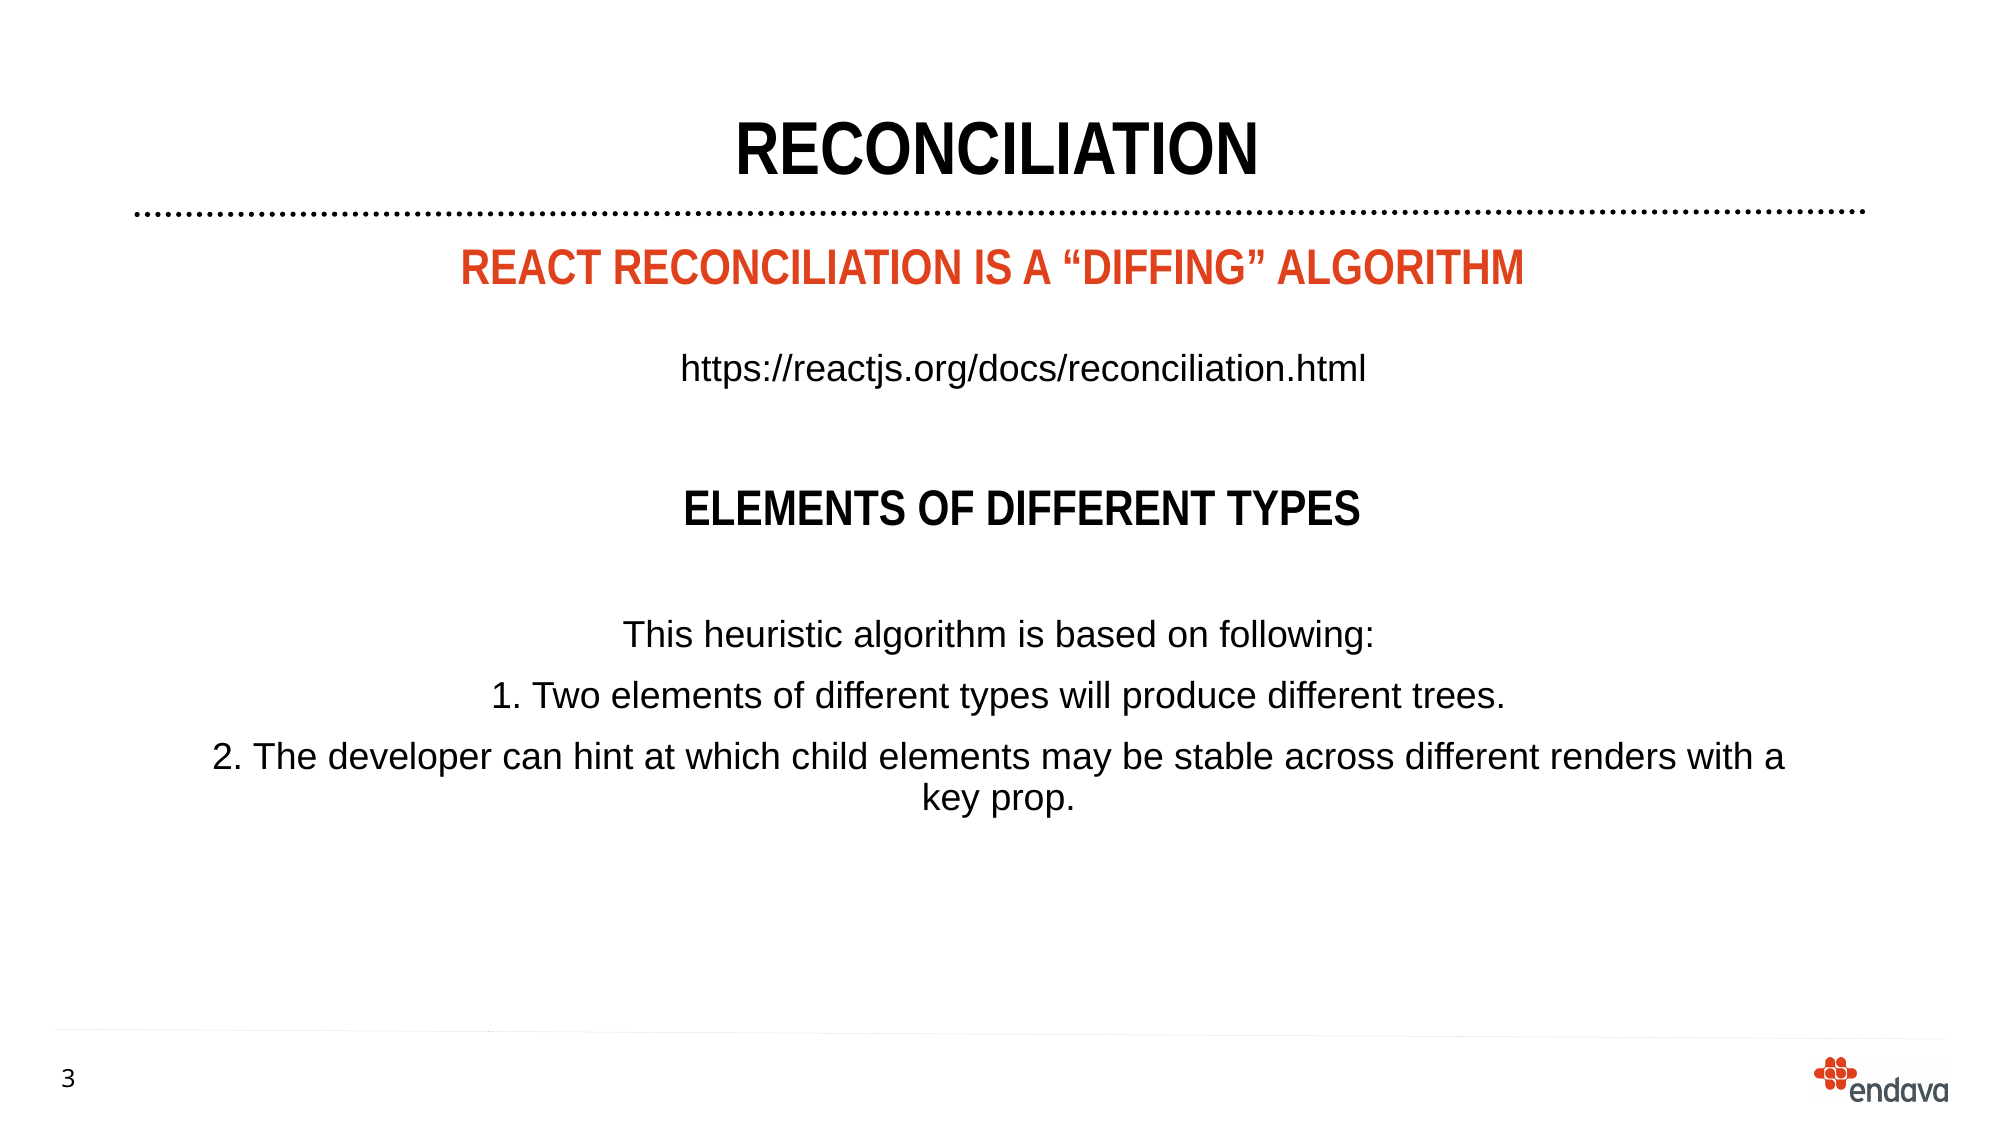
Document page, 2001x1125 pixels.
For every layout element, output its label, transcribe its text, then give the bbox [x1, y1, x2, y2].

list This heuristic algorithm is based on following: 1. Two elements of different types will produce different trees. 2. The developer can hint at which child elements may be stable across different renders with a key prop. [199, 607, 1813, 986]
title reconciliation [198, 26, 1812, 195]
text_box Elements of different types [223, 474, 1837, 544]
text_box https://reactjs.org/docs/reconciliation.html [224, 341, 1838, 539]
picture [1814, 1057, 1948, 1102]
list React reconciliation is a “diffing” algorithm [199, 233, 1813, 303]
